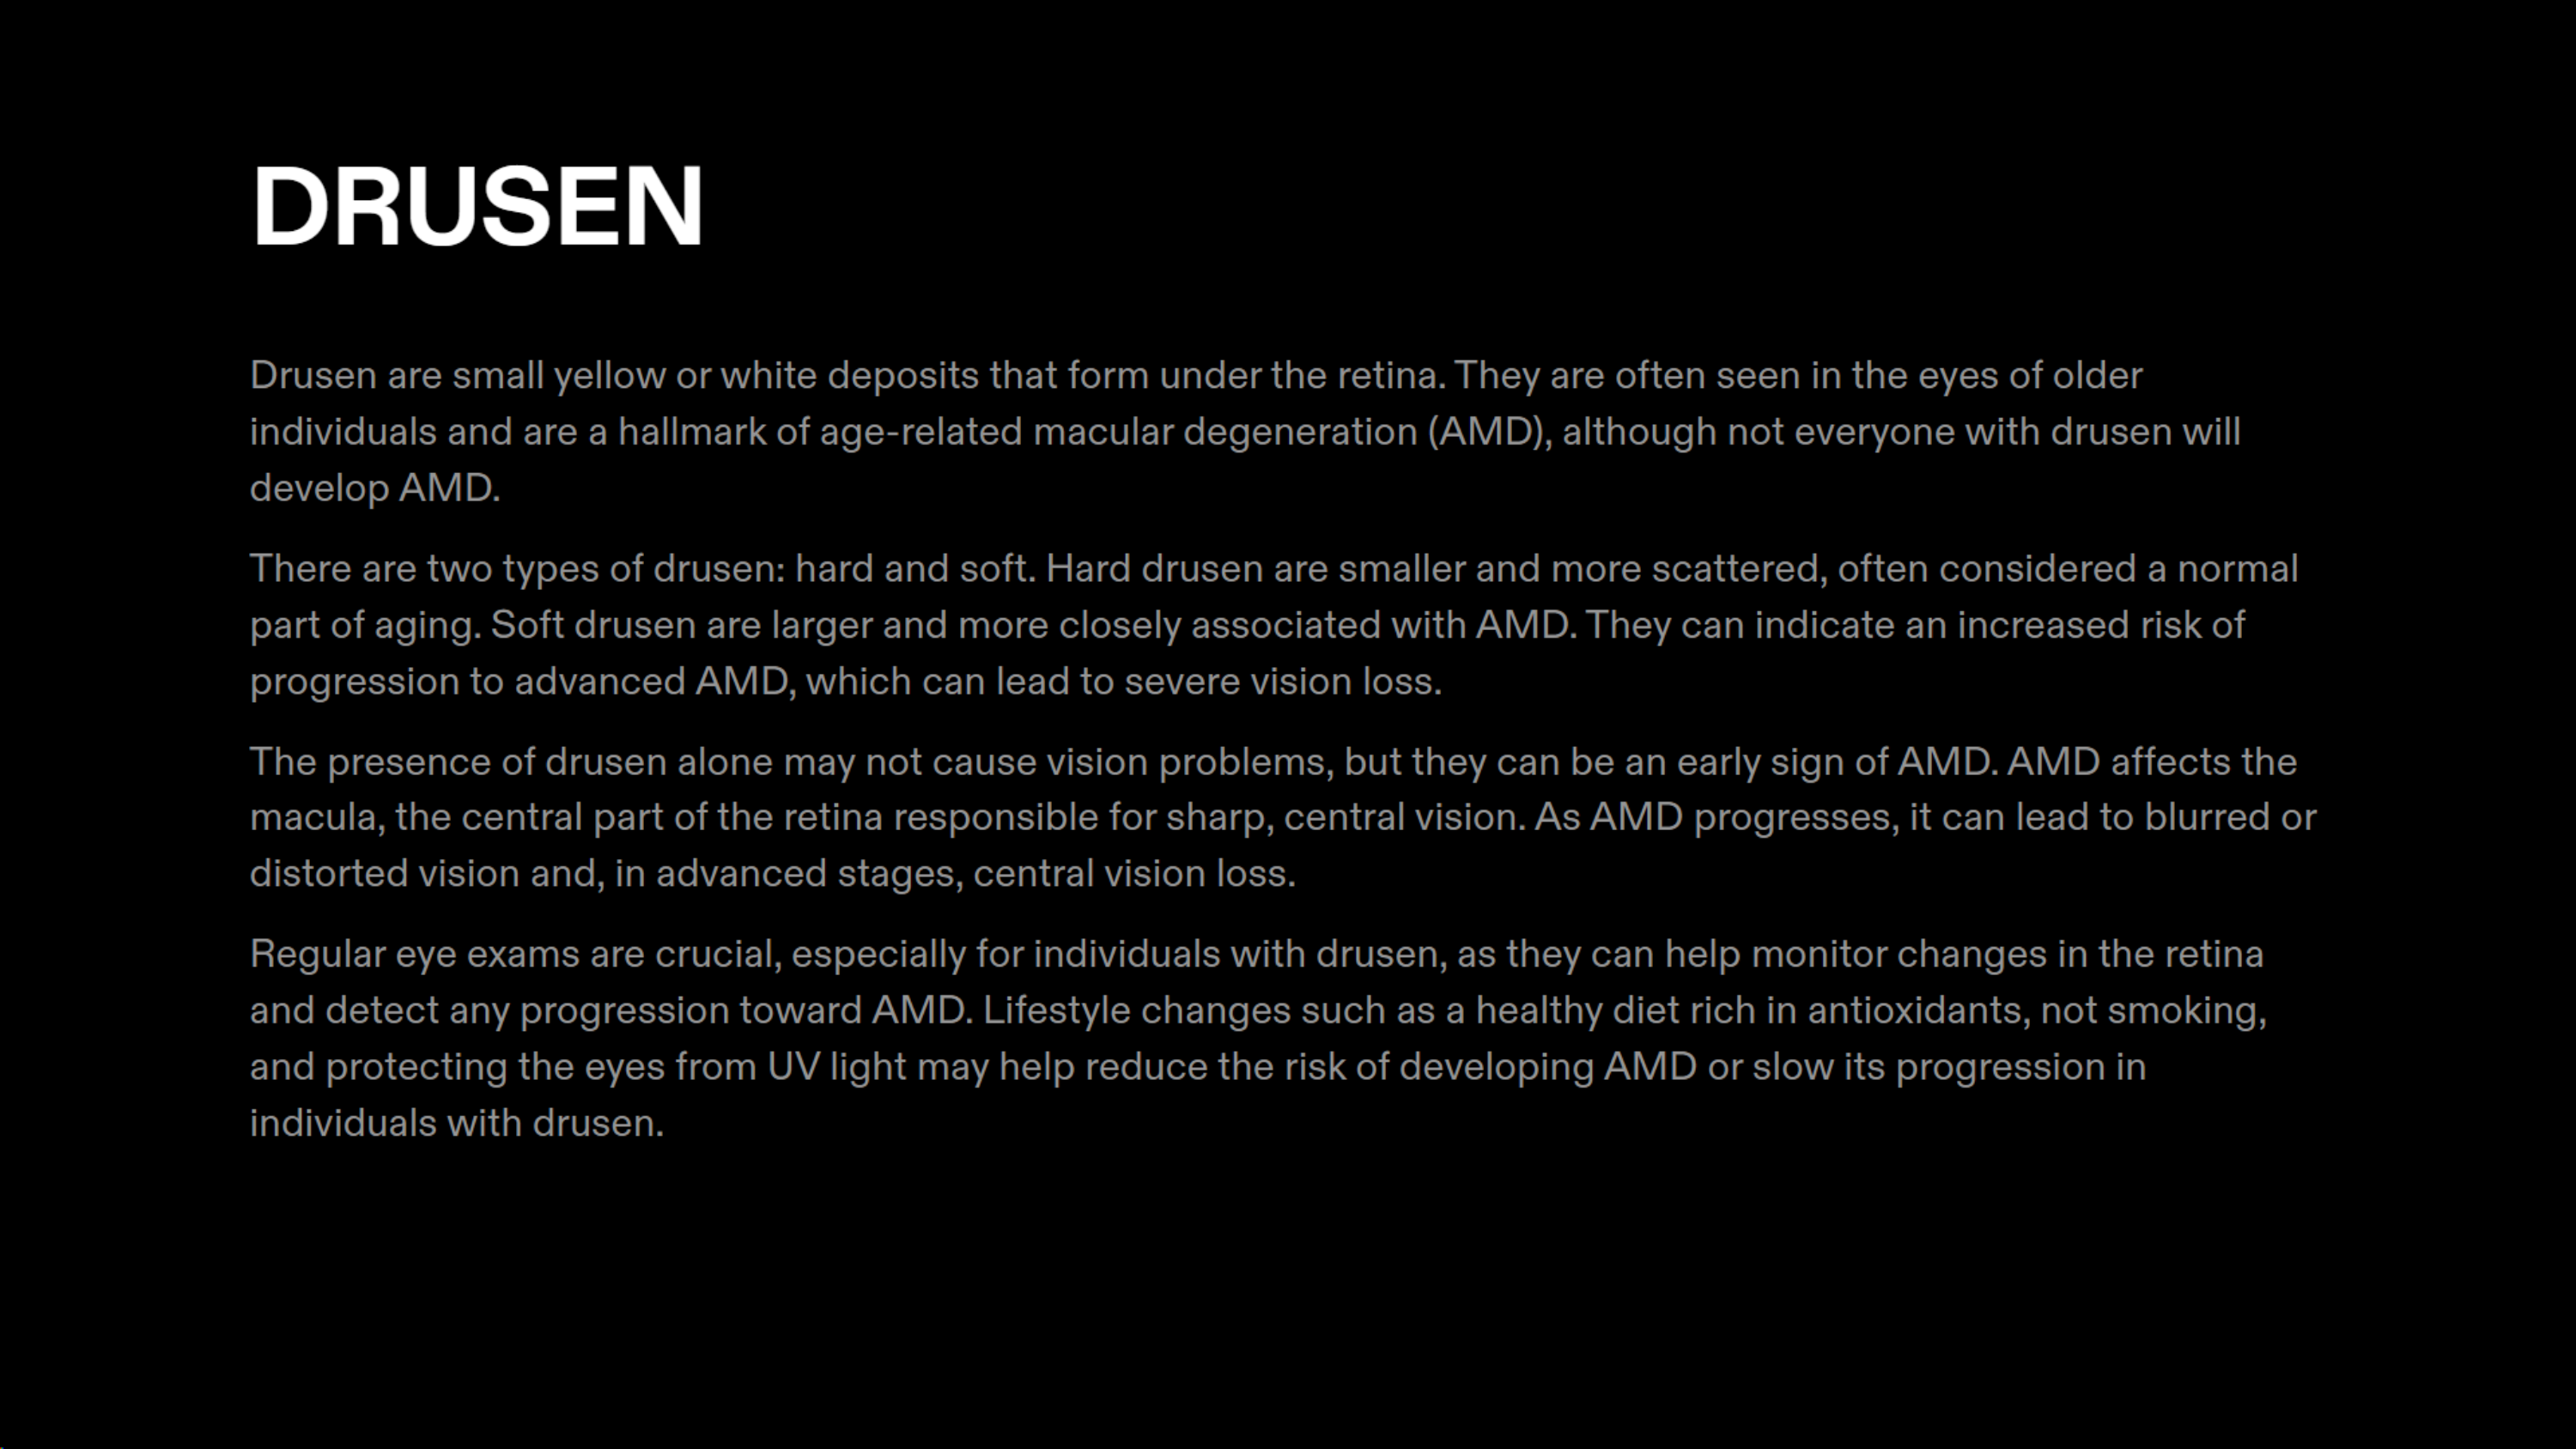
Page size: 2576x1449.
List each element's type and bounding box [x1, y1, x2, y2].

text_box [0, 0, 2576, 1449]
